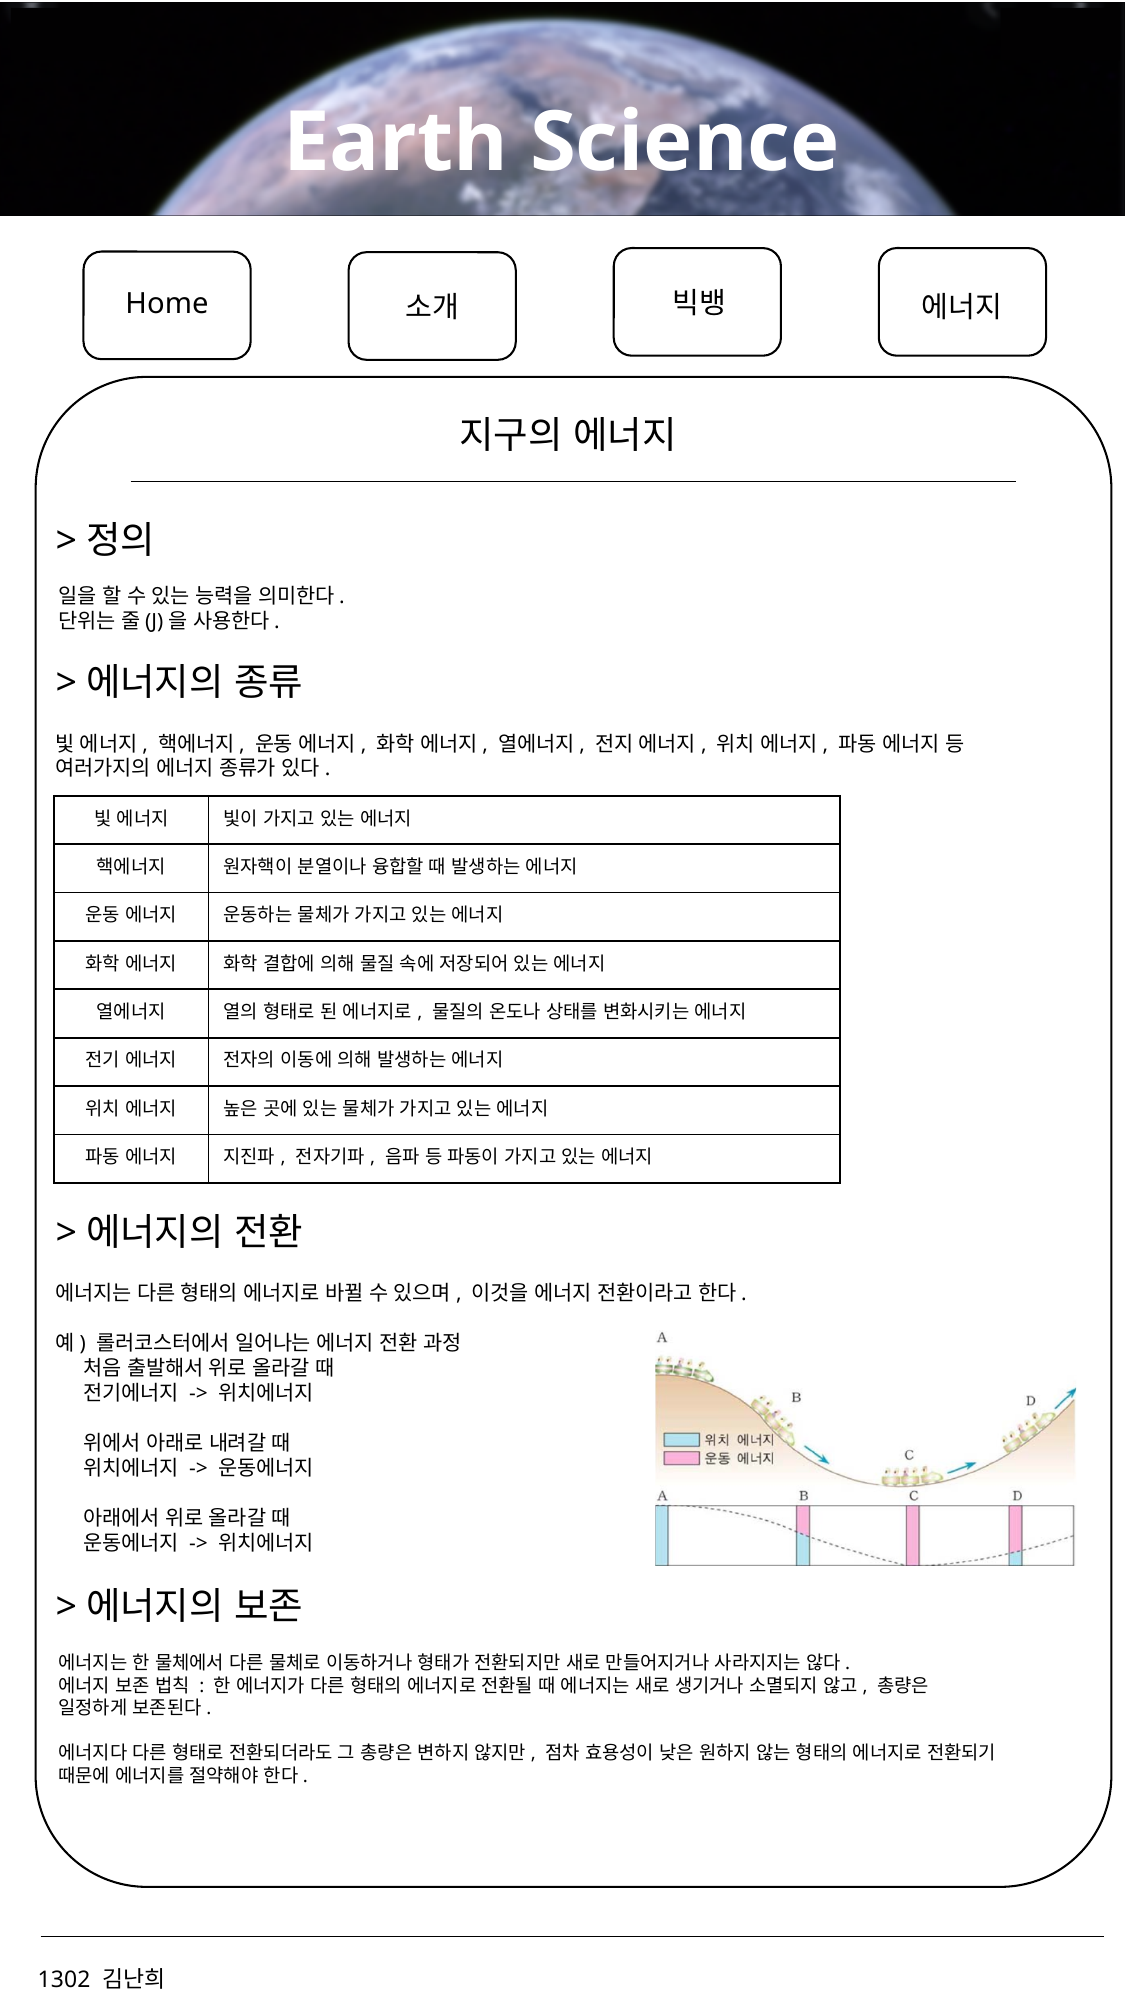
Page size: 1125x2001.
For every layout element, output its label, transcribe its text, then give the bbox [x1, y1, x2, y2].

table_cell 위치 에너지 [55, 1087, 208, 1134]
text_box >에너지의 전환 [40, 1200, 469, 1260]
text_box 에너지는 한 물체에서 다른 물체로 이동하거나 형태가 전환되지만 새로 만들어지거나 사라지지는 않다. 에너지 보존 법칙 : 한 에너지가 다른 형태의 에너지로 전환될 때 에너지는 새로 생기거나 소멸되지 않고, 총량은 일정하게 보존된다. 에너지다 다른 형태로 전환되더라도 그 총량은 변하지 않지만, 점차 효용성이 낮은 원하지 않는 형태의 에너지로 전환되기 때문에 에너지를 절약해야 한다. [43, 1643, 1017, 1794]
text_box 에너지는 다른 형태의 에너지로 바뀔 수 있으며, 이것을 에너지 전환이라고 한다. 예) 롤러코스터에서 일어나는 에너지 전환 과정 처음 출발해서 위로 올라갈 때 전기에너지 -> 위치에너지 위에서 아래로 내려갈 때 위치에너지 -> 운동에너지 아래에서 위로 올라갈 때 운동에너지 -> 위치에너지 [40, 1272, 1014, 1562]
text_box Home [85, 276, 249, 327]
table_cell 화학 결합에 의해 물질 속에 저장되어 있는 에너지 [209, 942, 839, 988]
text_box [347, 251, 517, 361]
text_box 빛 에너지, 핵에너지, 운동 에너지, 화학 에너지, 열에너지, 전지 에너지, 위치 에너지, 파동 에너지 등 여러가지의 에너지 종류가 있다. [40, 722, 1014, 813]
table_cell 열의 형태로 된 에너지로, 물질의 온도나 상태를 변화시키는 에너지 [209, 990, 839, 1037]
table_cell 화학 에너지 [55, 942, 208, 988]
table_cell 전자의 이동에 의해 발생하는 에너지 [209, 1039, 839, 1085]
text_box 1302 김난희 [23, 1957, 469, 2000]
text_box [612, 246, 782, 357]
table_cell 운동 에너지 [55, 893, 208, 940]
text_box 에너지 [880, 280, 1045, 331]
table_cell 핵에너지 [55, 845, 208, 892]
table_cell 높은 곳에 있는 물체가 가지고 있는 에너지 [209, 1087, 839, 1134]
text_box >에너지의 보존 [40, 1574, 469, 1635]
text_box 빅뱅 [617, 276, 781, 327]
table_header 빛이 가지고 있는 에너지 [209, 797, 839, 843]
picture [655, 1330, 1077, 1566]
picture [0, 2, 1125, 216]
table_cell 원자핵이 분열이나 융합할 때 발생하는 에너지 [209, 845, 839, 892]
text_box >정의 [40, 508, 469, 569]
table_cell 열에너지 [55, 990, 208, 1037]
table_cell 지진파, 전자기파, 음파 등 파동이 가지고 있는 에너지 [209, 1135, 839, 1182]
table_cell 전기 에너지 [55, 1039, 208, 1085]
table_cell 파동 에너지 [55, 1135, 208, 1182]
table_header 빛 에너지 [55, 797, 208, 843]
text_box [34, 375, 1113, 1888]
text_box 소개 [350, 280, 515, 331]
text_box [877, 246, 1048, 357]
text_box [82, 250, 252, 361]
text_box 일을 할 수 있는 능력을 의미한다. 단위는 줄(J)을 사용한다. [43, 574, 1061, 640]
table_cell 운동하는 물체가 가지고 있는 에너지 [209, 893, 839, 940]
